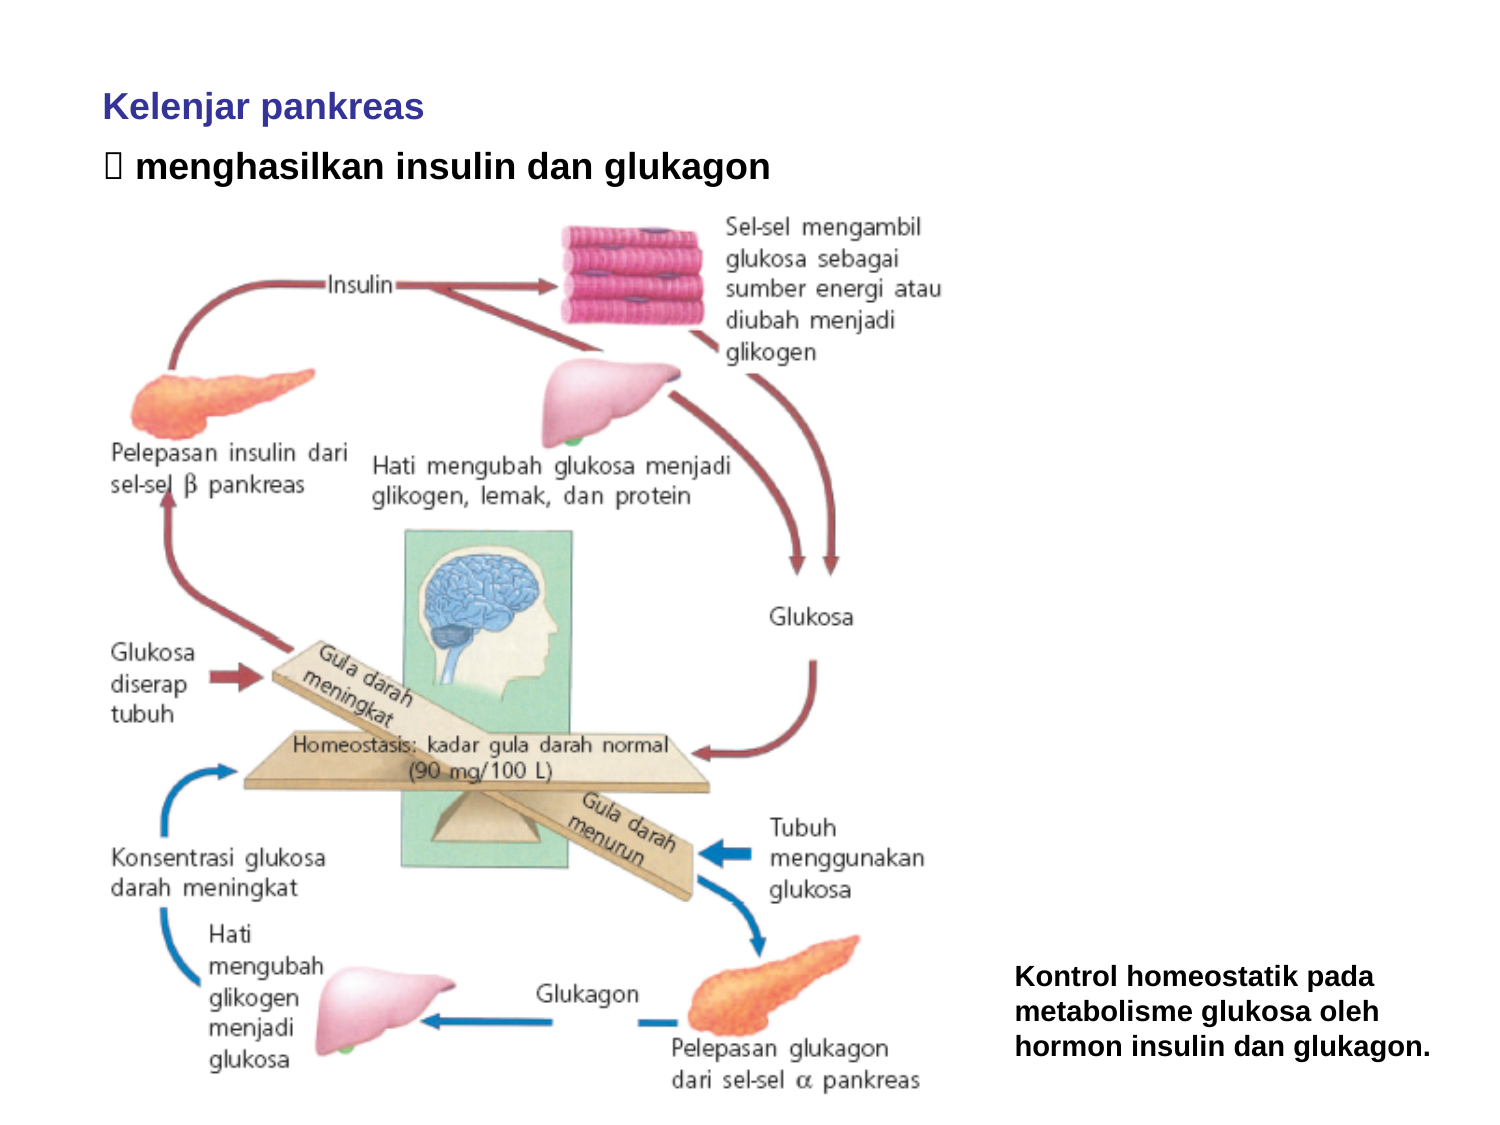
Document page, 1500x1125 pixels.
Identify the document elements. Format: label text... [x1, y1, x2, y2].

text_box Kelenjar pankreas  menghasilkan insulin dan glukagon [87, 62, 813, 195]
picture [87, 212, 968, 1113]
text_box Kontrol homeostatik pada metabolisme glukosa oleh hormon insulin dan glukagon. [999, 949, 1450, 1070]
